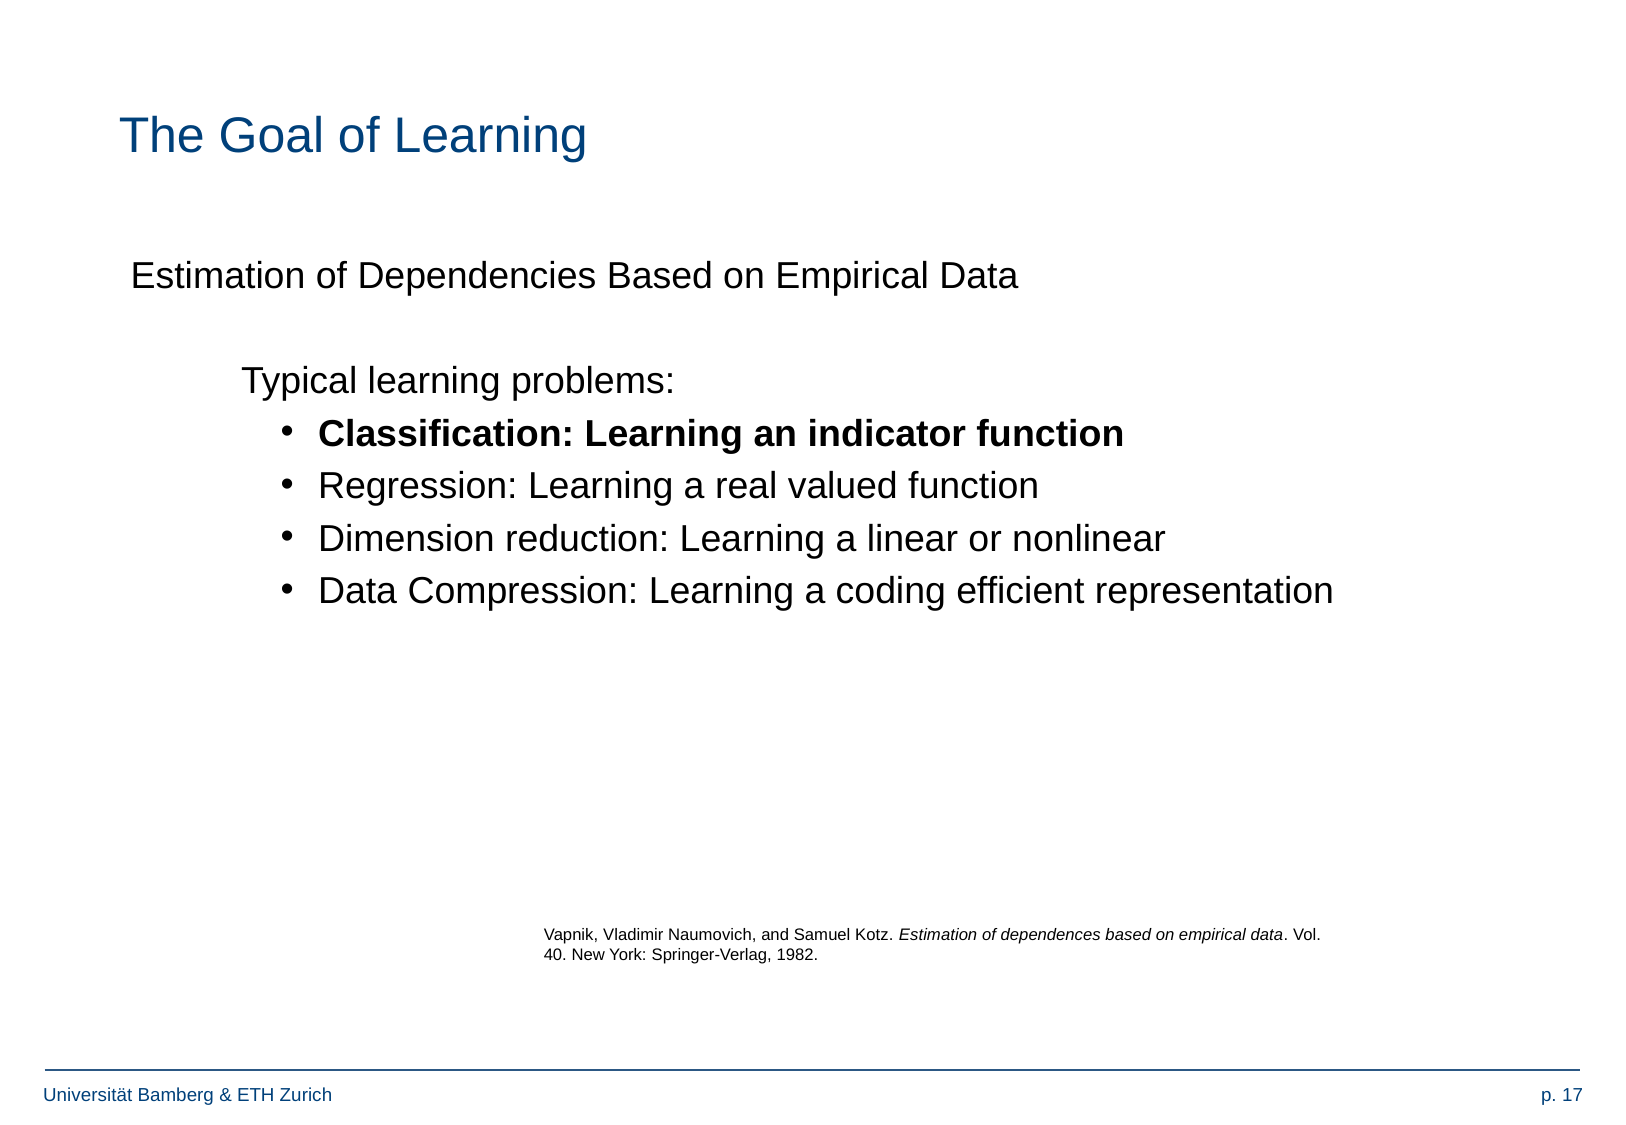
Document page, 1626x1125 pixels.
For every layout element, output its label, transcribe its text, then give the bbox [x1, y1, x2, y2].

text_box Vapnik, Vladimir Naumovich, and Samuel Kotz. Estimation of dependences based on empirical data. Vol. 40. New York: Springer-Verlag, 1982. [528, 916, 1342, 972]
text_box Estimation of Dependencies Based on Empirical Data Typical learning problems: Classification: Learning an indicator function Regression: Learning a real valued function Dimension reduction: Learning a linear or nonlinear Data Compression: Learning a coding efficient representation [115, 243, 1510, 1024]
title The Goal of Learning [103, 44, 1415, 220]
